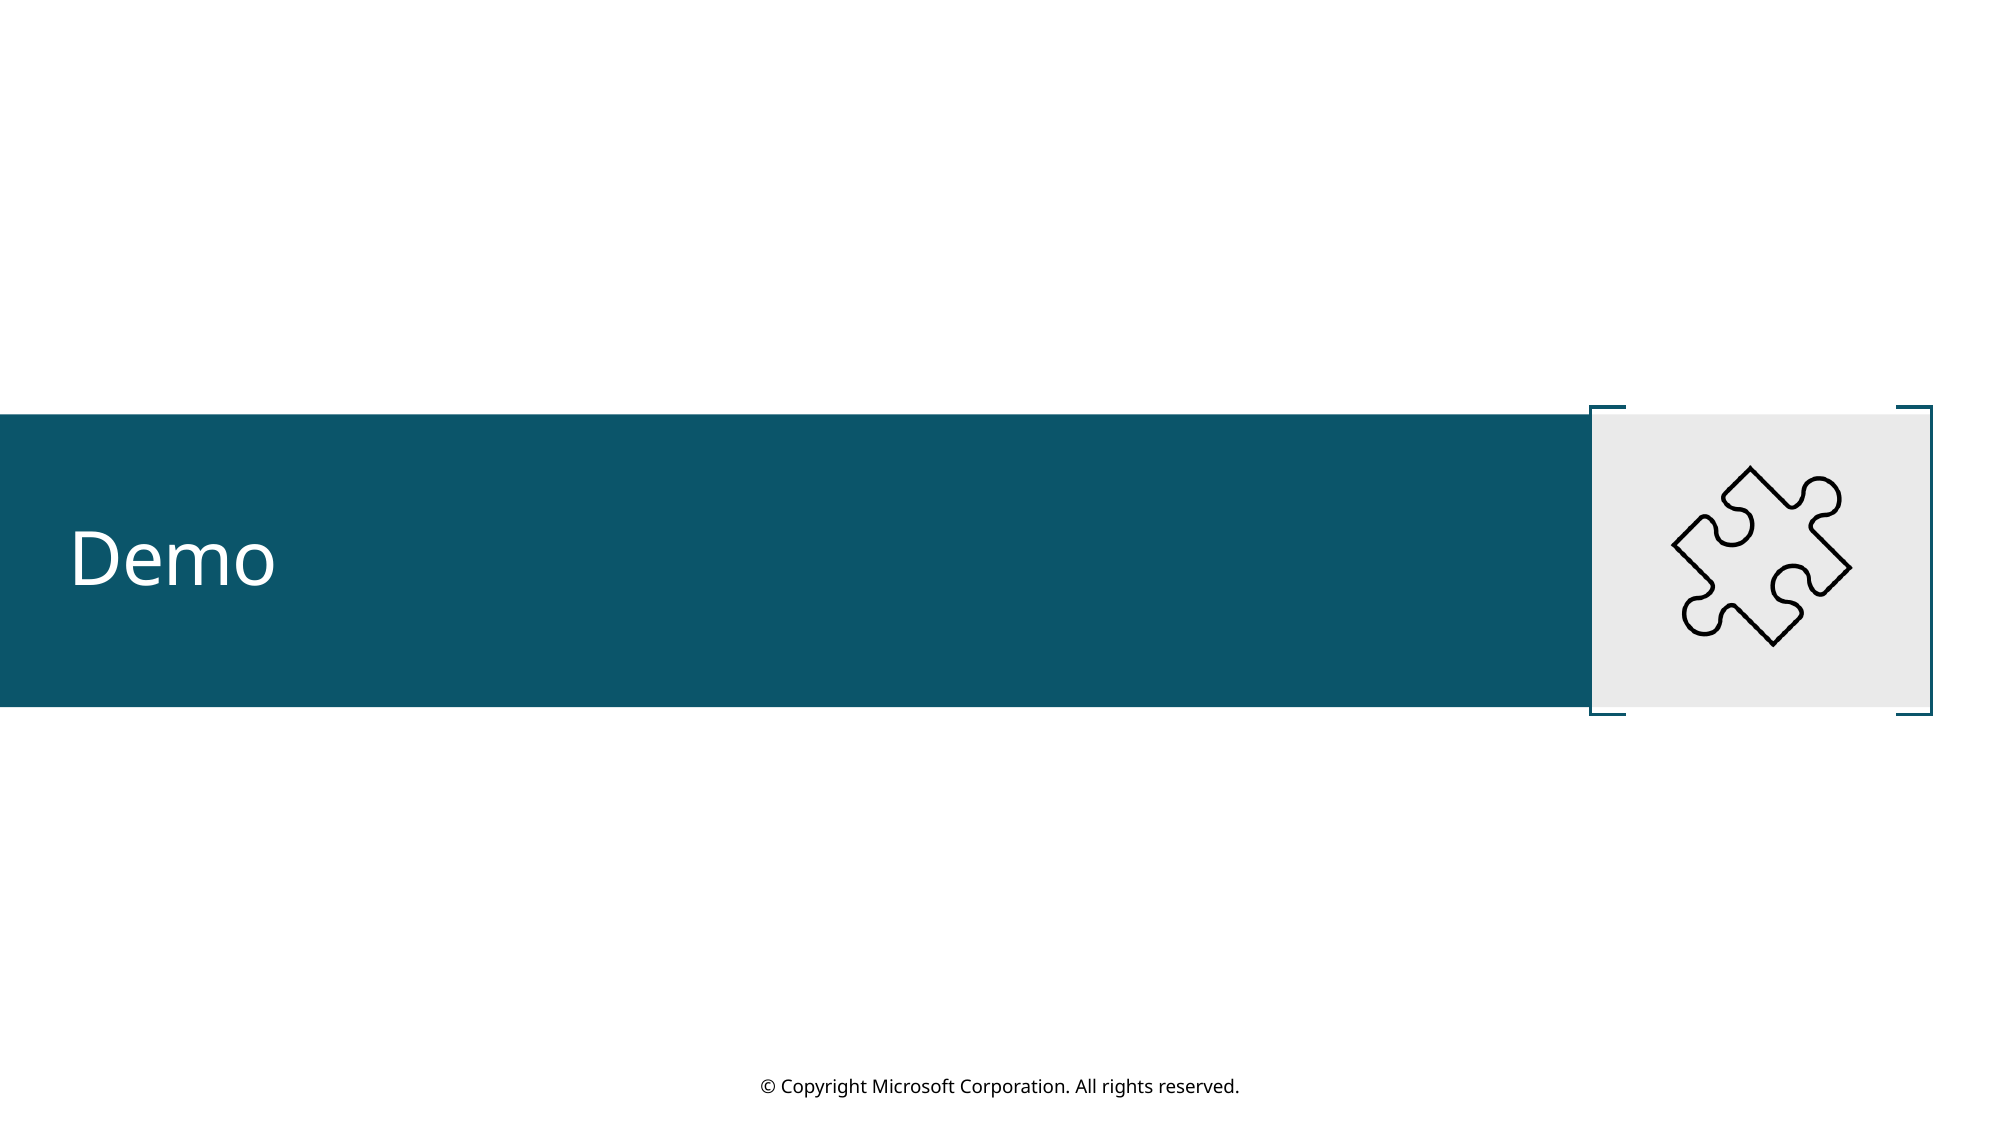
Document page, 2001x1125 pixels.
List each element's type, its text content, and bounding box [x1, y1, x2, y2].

title Demo [68, 414, 1577, 708]
picture [1656, 455, 1867, 667]
